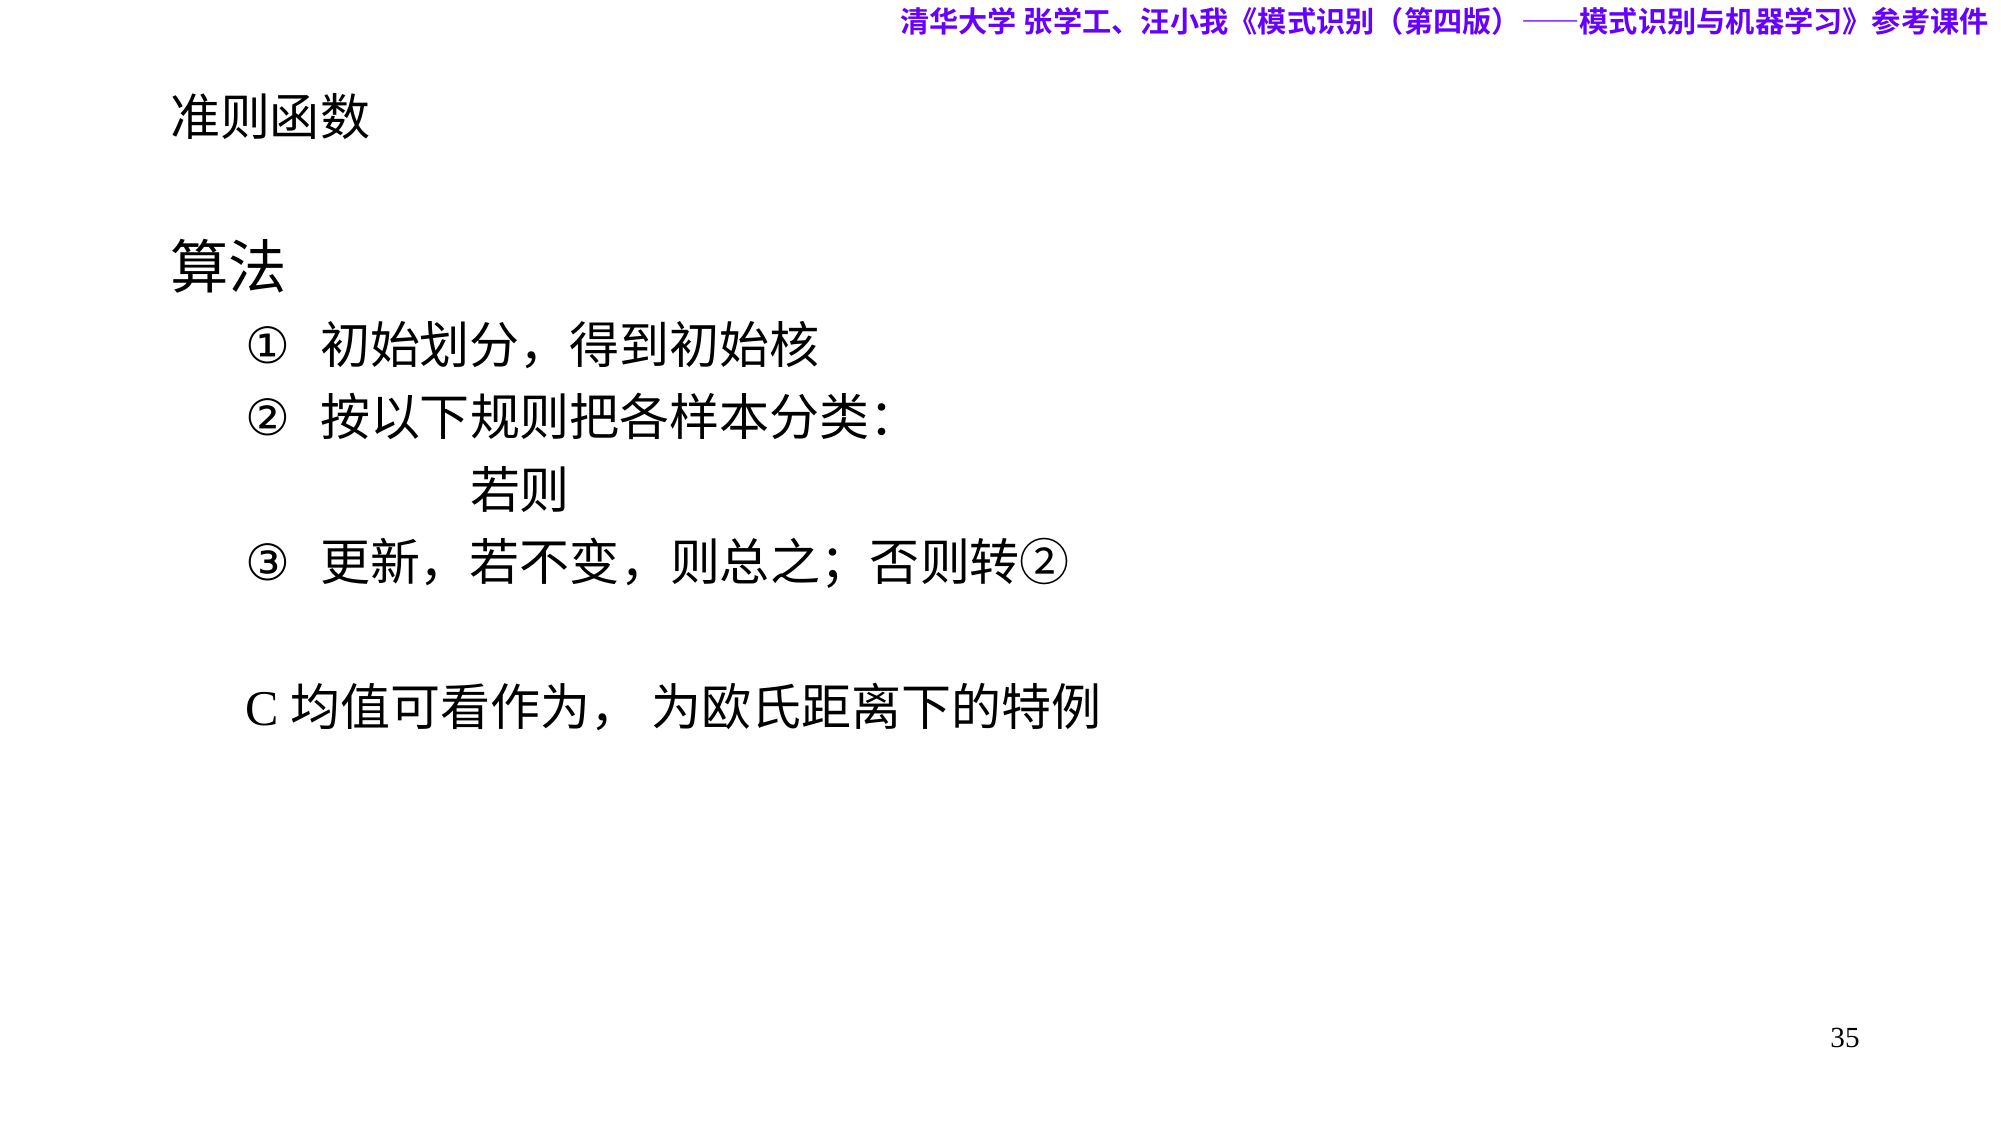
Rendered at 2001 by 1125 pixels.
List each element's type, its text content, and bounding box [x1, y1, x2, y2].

text_box 35 [1458, 1011, 1875, 1087]
slide_number 35 [1433, 1024, 1851, 1101]
text_box 清华大学 张学工、汪小我《模式识别（第四版）——模式识别与机器学习》参考课件 [546, 3, 2000, 46]
